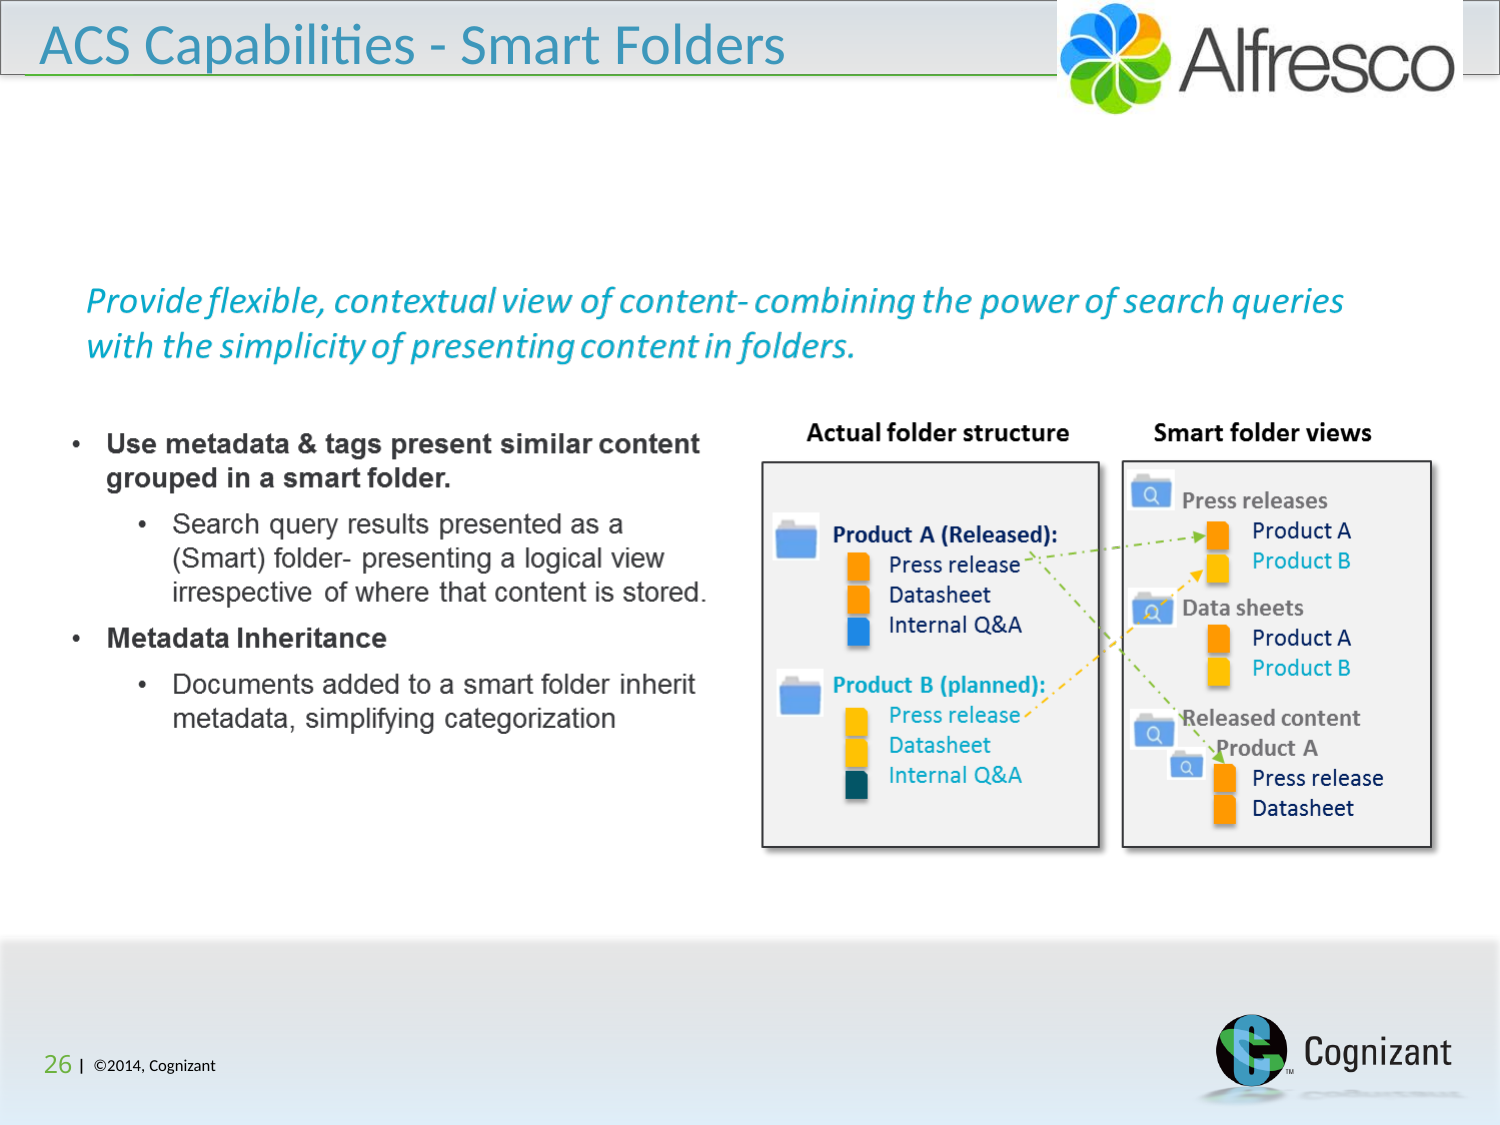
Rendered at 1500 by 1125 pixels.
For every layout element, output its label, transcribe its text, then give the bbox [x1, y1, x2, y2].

picture [55, 264, 1445, 861]
picture [1057, 0, 1463, 118]
slide_number 26 [12, 1037, 88, 1113]
picture [1165, 1006, 1488, 1125]
title ACS Capabilities - Smart Folders [24, 0, 1055, 83]
